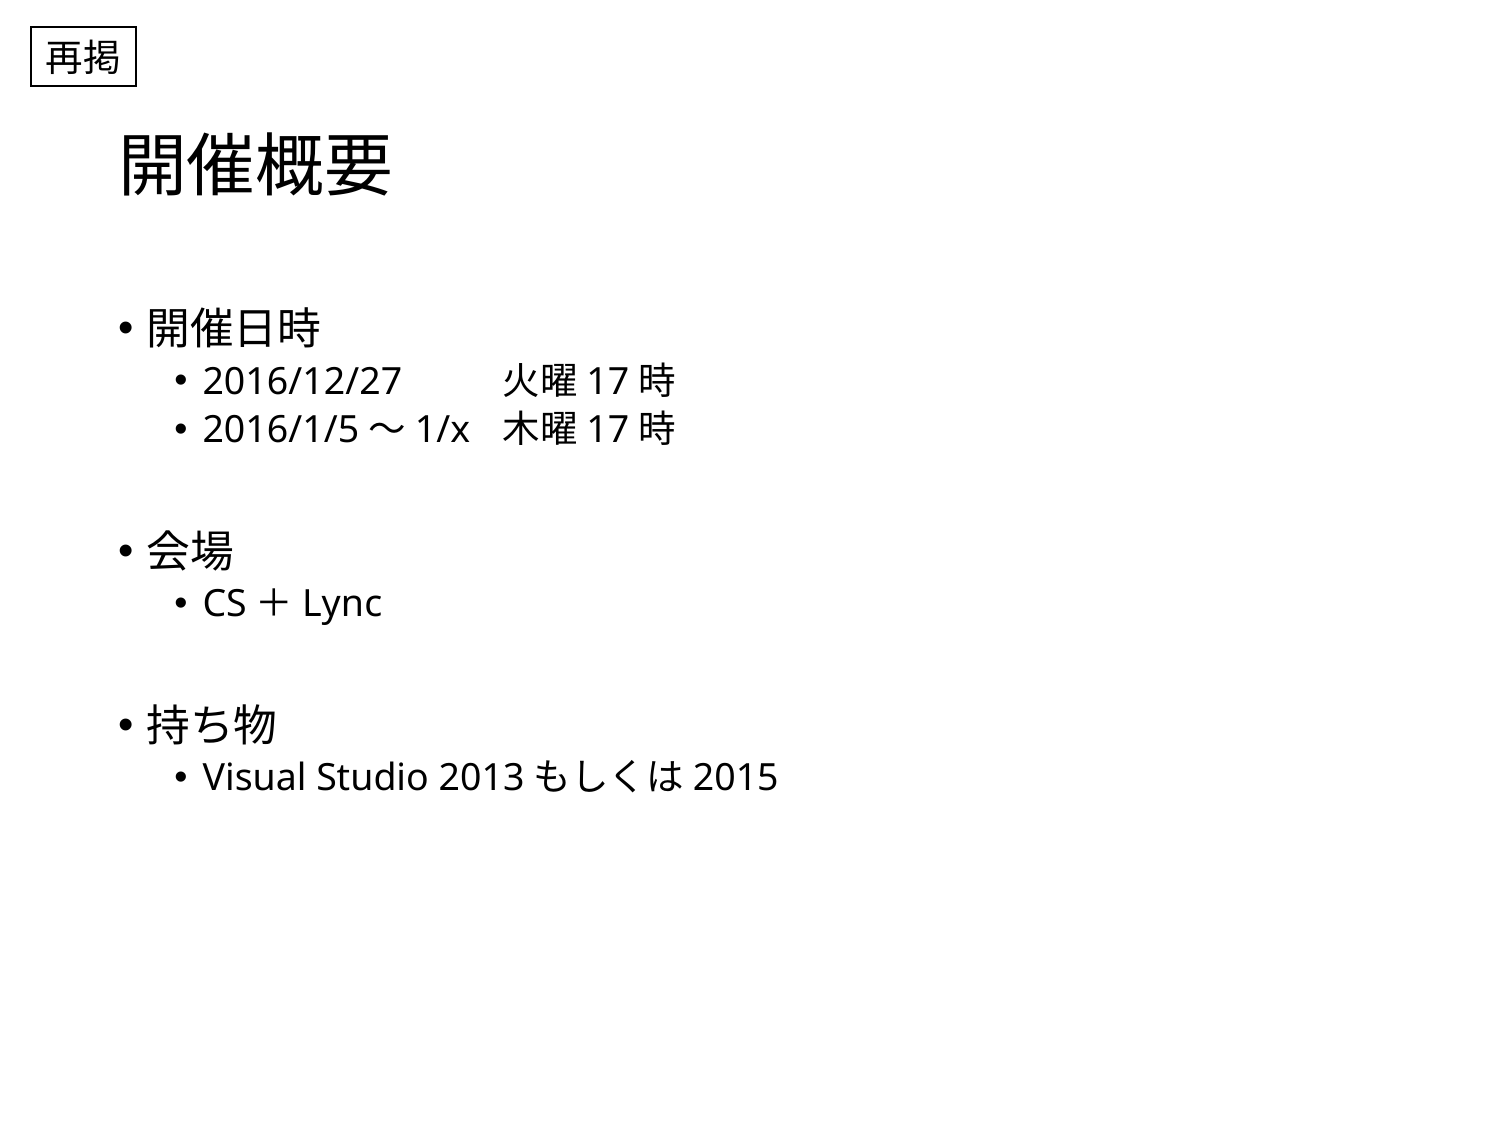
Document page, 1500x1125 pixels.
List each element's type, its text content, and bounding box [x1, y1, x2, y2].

list 開催日時 2016/12/27 火曜17時 2016/1/5〜1/x 木曜17時 会場 CS＋Lync 持ち物 Visual Studio 2013もしくは2015 [103, 299, 1397, 1014]
title 開催概要 [103, 59, 1397, 278]
text_box 再掲 [30, 26, 137, 87]
